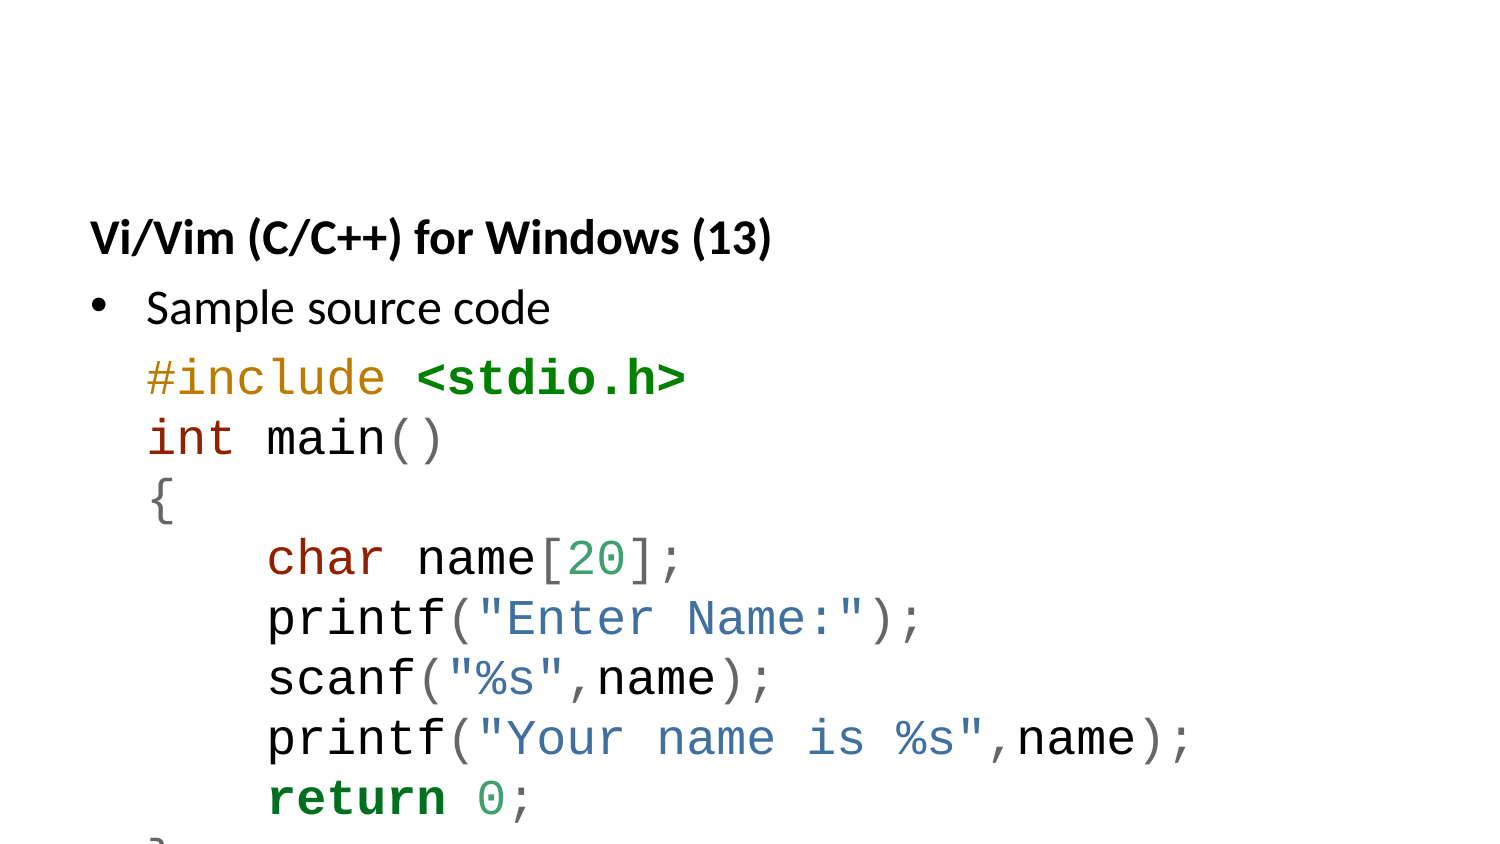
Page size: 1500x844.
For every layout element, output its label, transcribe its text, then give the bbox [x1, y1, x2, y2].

list Vi/Vim (C/C++) for Windows (13) Sample source code #include <stdio.h> int main() { char name[20]; printf("Enter Name:"); scanf("%s",name); printf("Your name is %s",name); return 0; } [75, 196, 1425, 754]
